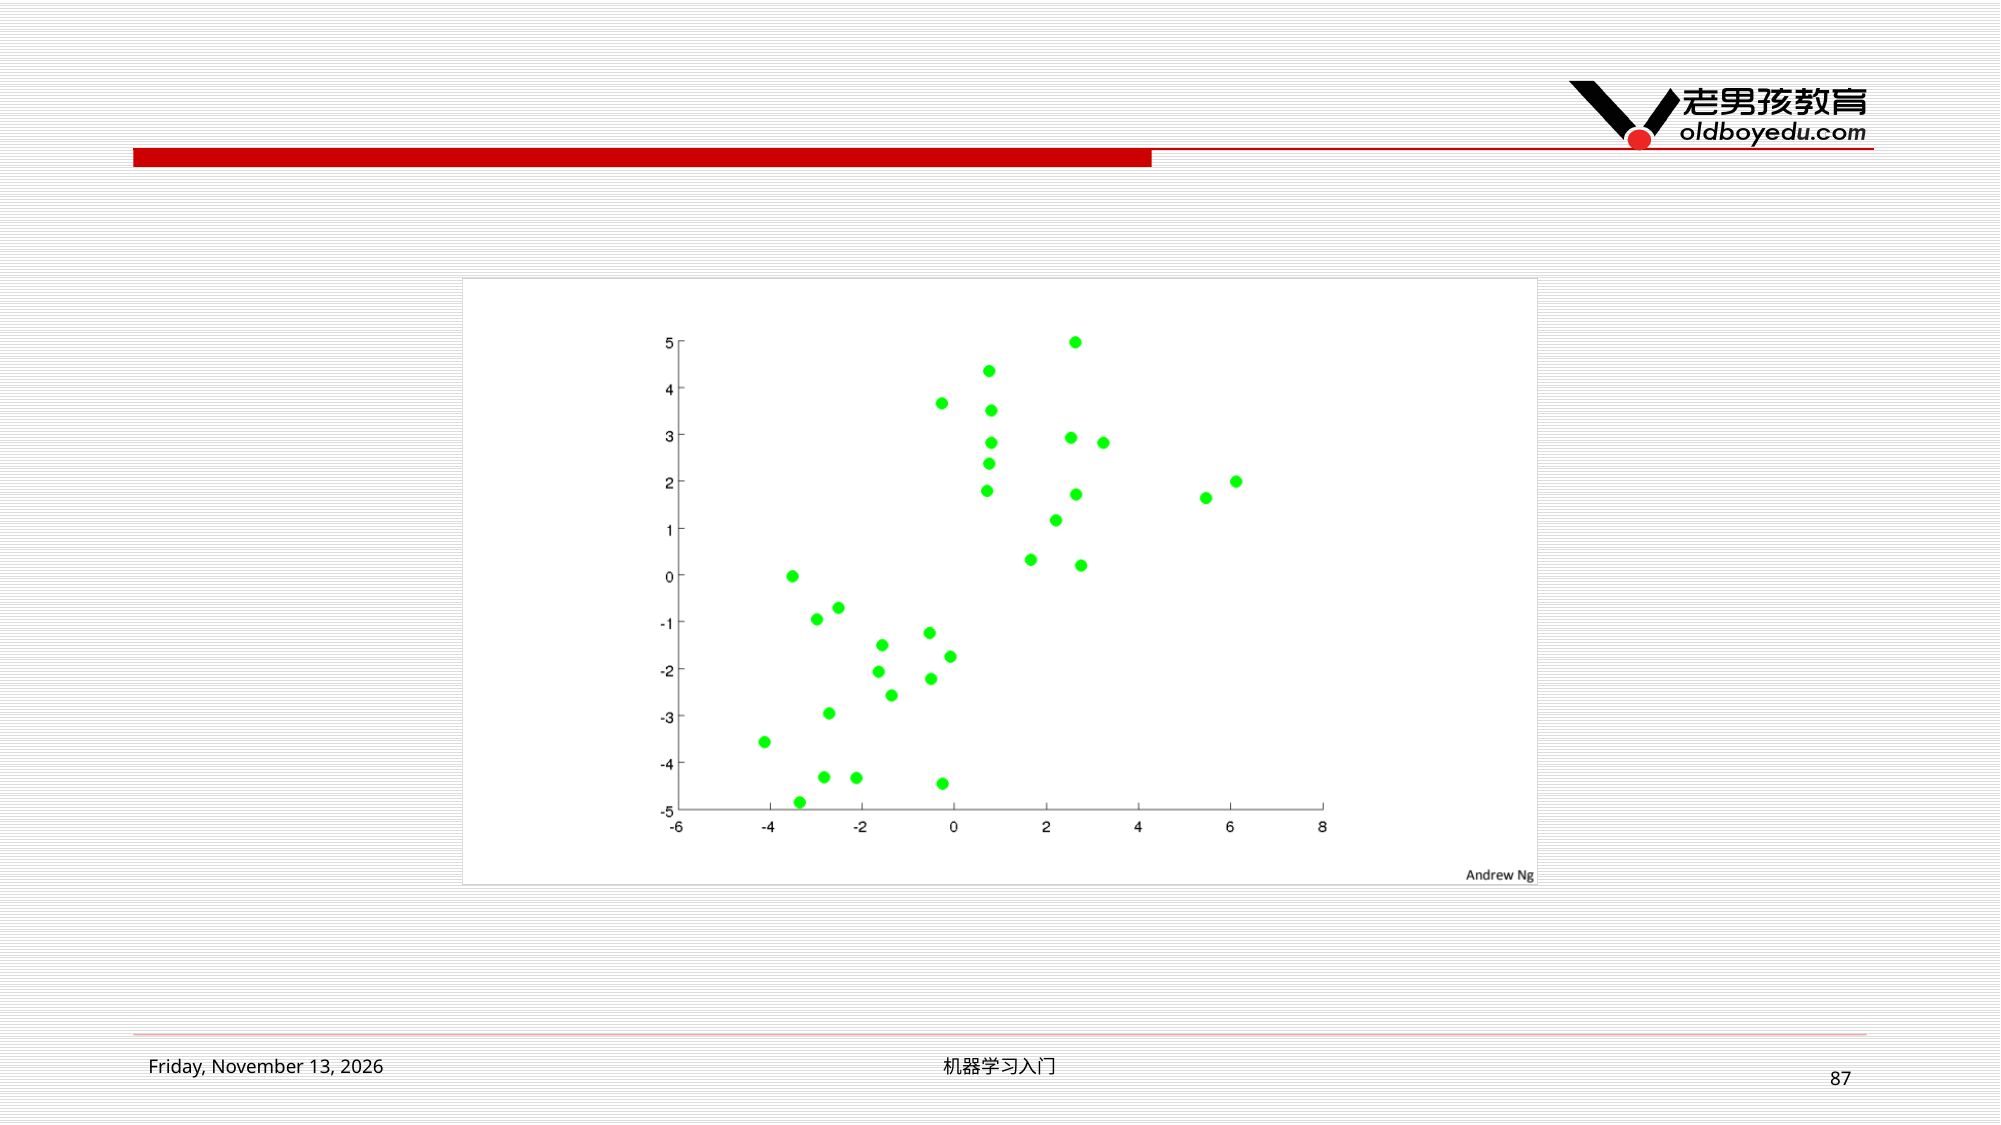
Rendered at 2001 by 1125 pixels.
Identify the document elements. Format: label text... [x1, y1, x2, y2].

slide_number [133, 1046, 567, 1103]
footer 机器学习入门 [683, 1046, 1317, 1103]
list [422, 172, 1576, 988]
slide_number 87 [1433, 1058, 1867, 1103]
